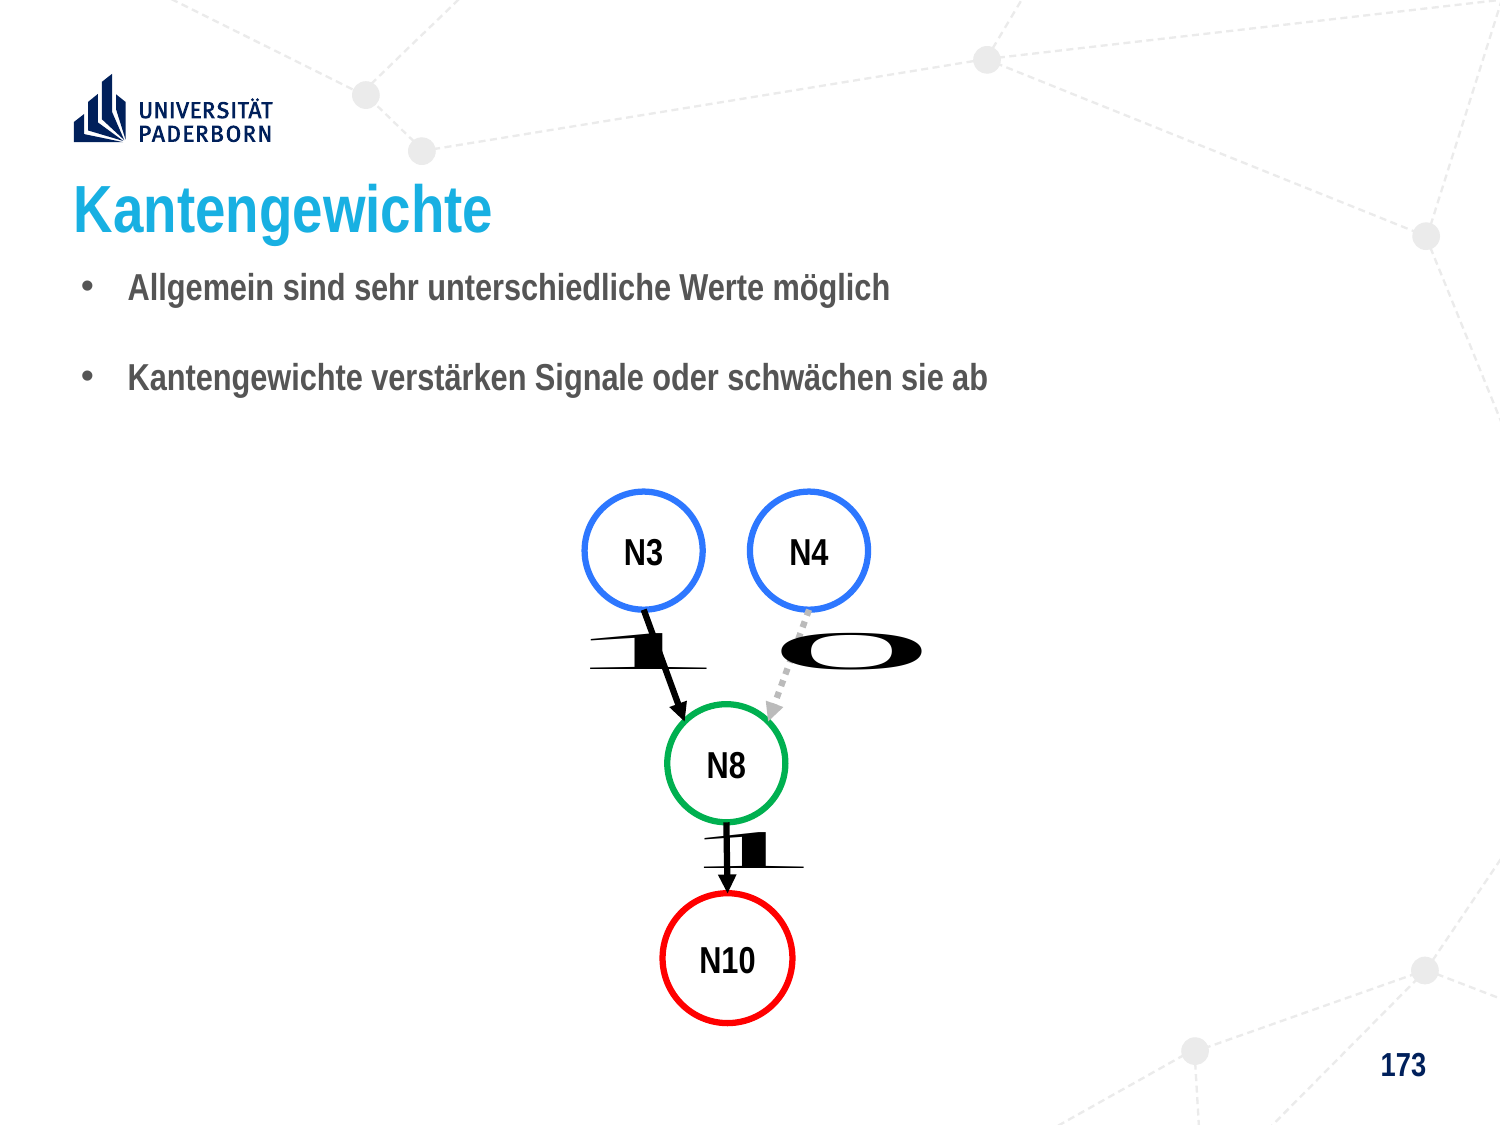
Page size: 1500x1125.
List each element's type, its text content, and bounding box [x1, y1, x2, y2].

title Kantengewichte [73, 172, 1427, 344]
text_box Allgemein sind sehr unterschiedliche Werte möglich Kantengewichte verstärken Signale oder schwächen sie ab [66, 255, 1376, 405]
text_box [768, 609, 810, 722]
text_box N8 [666, 703, 787, 824]
text_box N10 [661, 892, 794, 1025]
text_box N3 [583, 490, 704, 611]
slide_number 173 [1308, 1042, 1427, 1091]
text_box N4 [748, 490, 870, 611]
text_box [643, 609, 685, 722]
